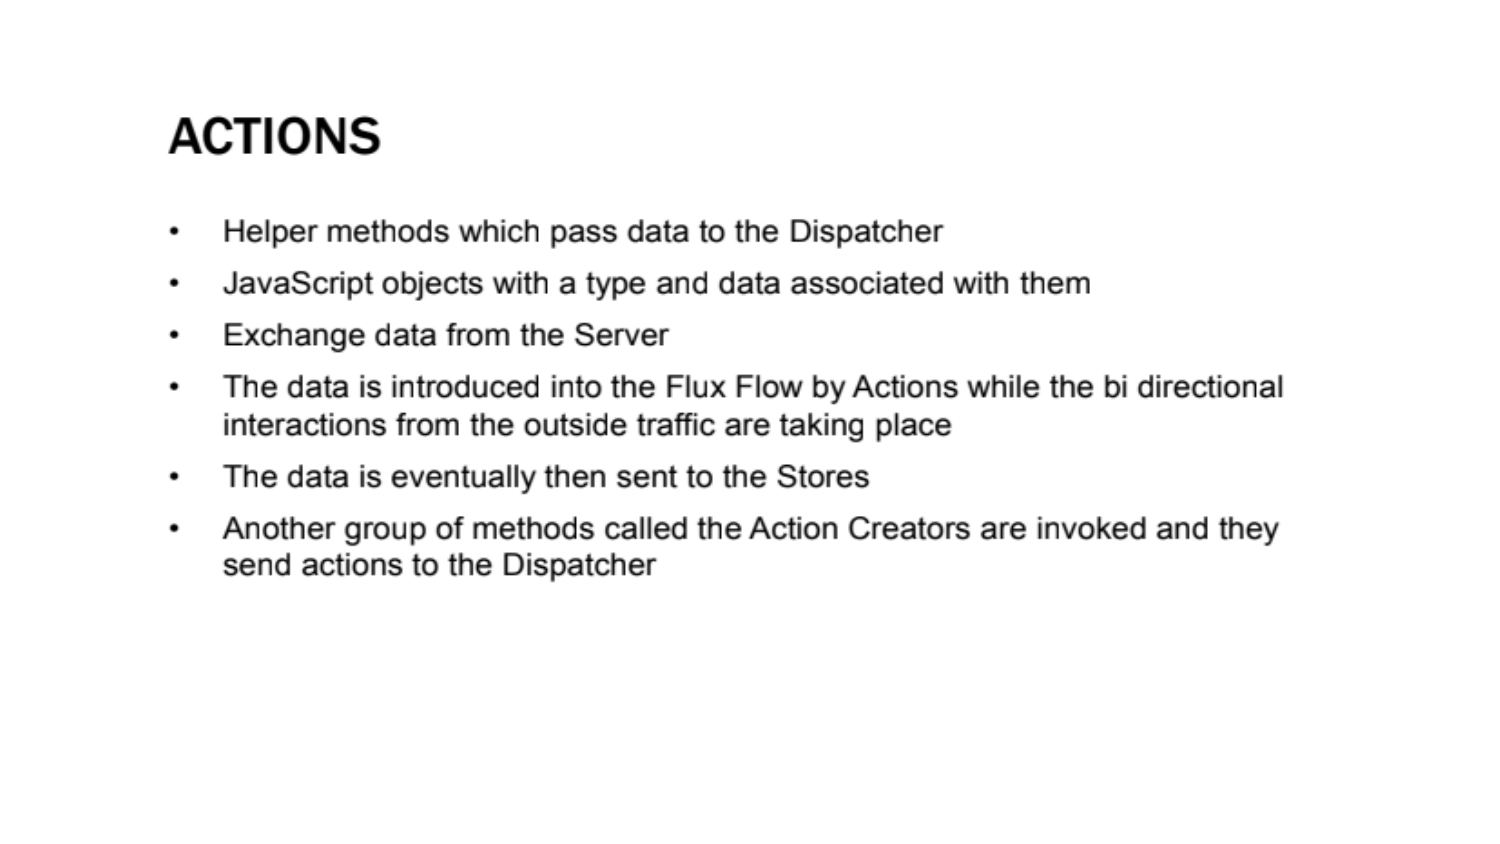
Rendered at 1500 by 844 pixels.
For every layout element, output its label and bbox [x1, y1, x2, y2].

picture [50, 59, 1450, 750]
